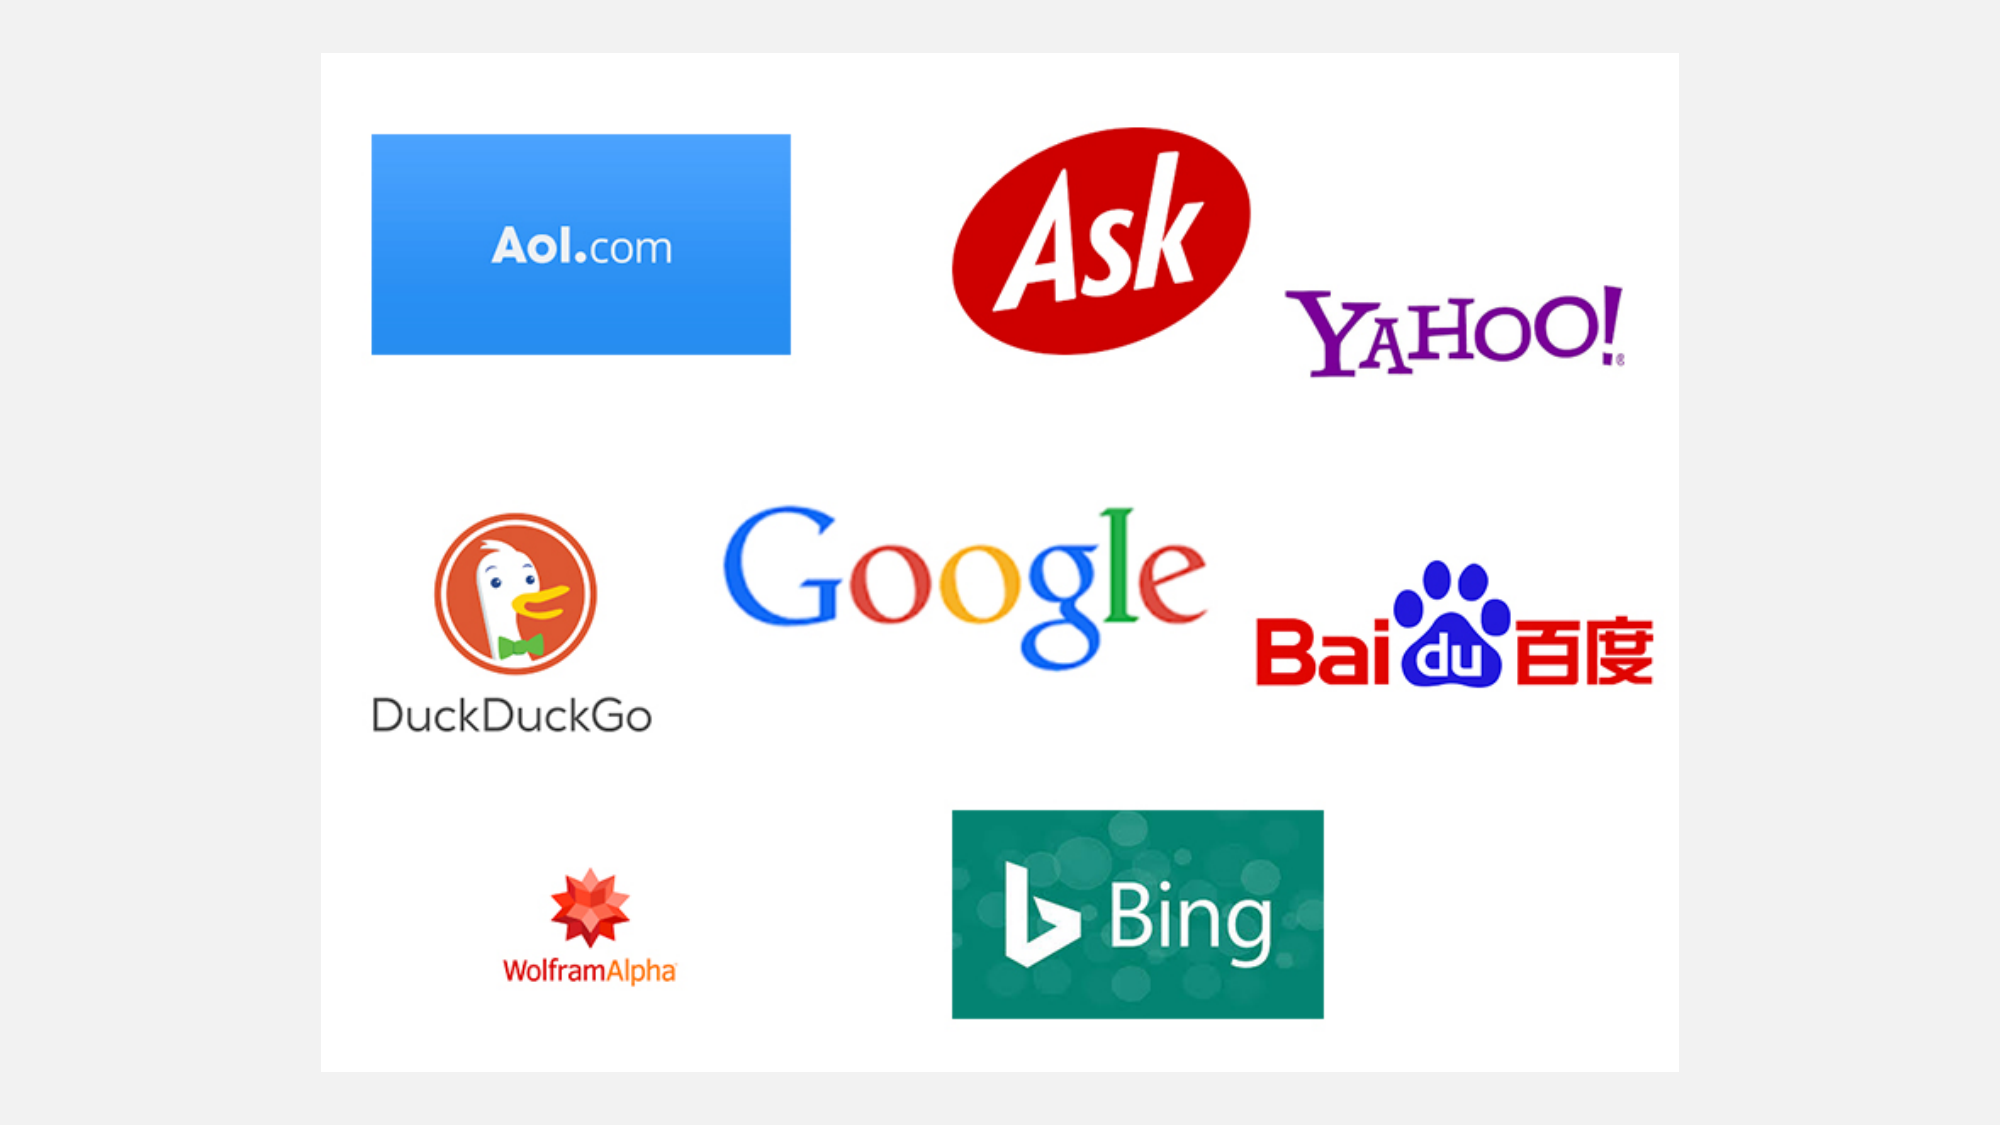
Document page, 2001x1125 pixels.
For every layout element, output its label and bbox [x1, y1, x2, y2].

picture [321, 53, 1679, 1072]
